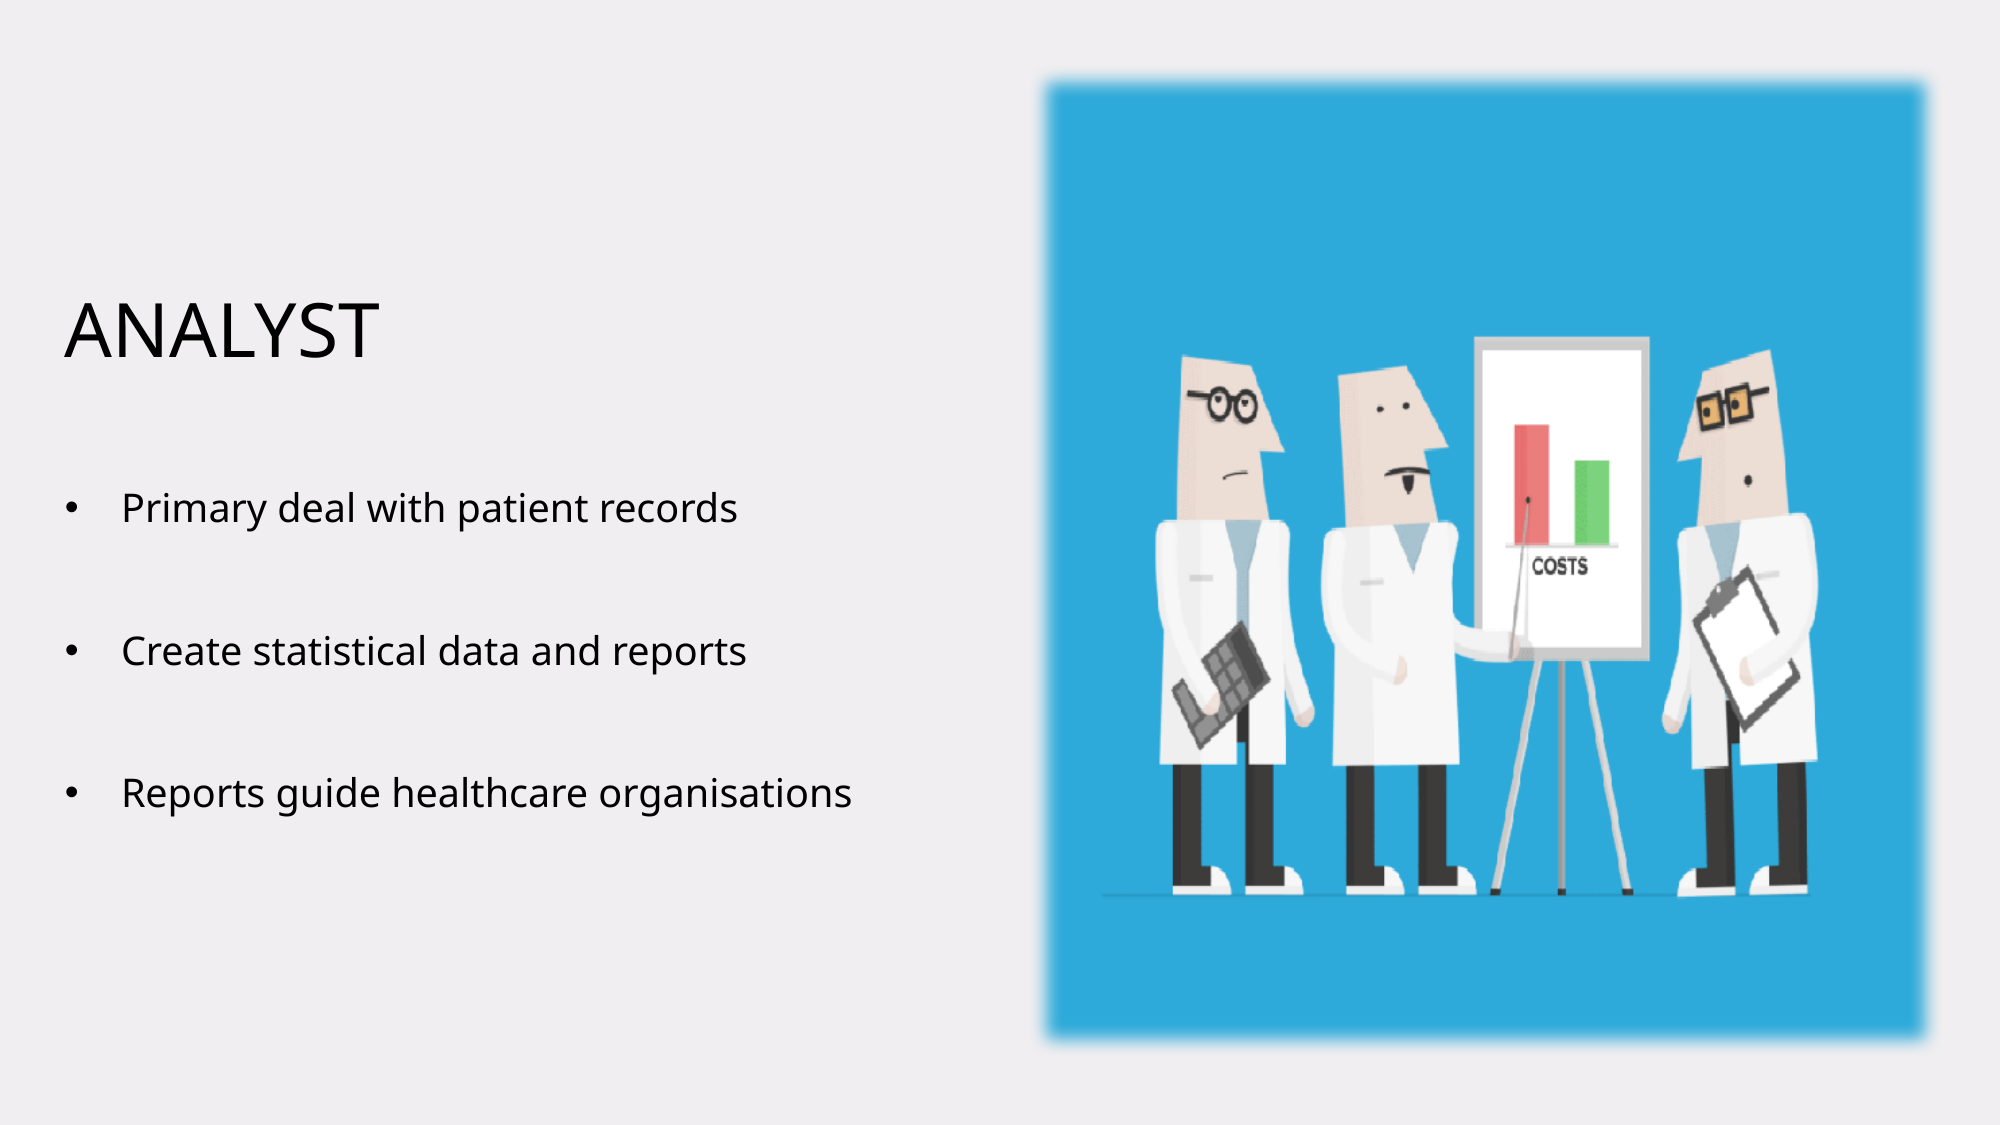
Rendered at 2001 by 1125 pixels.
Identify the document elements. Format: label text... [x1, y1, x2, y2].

picture [1029, 65, 1943, 1057]
text_box Primary deal with patient records Create statistical data and reports Reports guide healthcare organisations [49, 381, 947, 824]
text_box ANALYST [50, 275, 720, 380]
